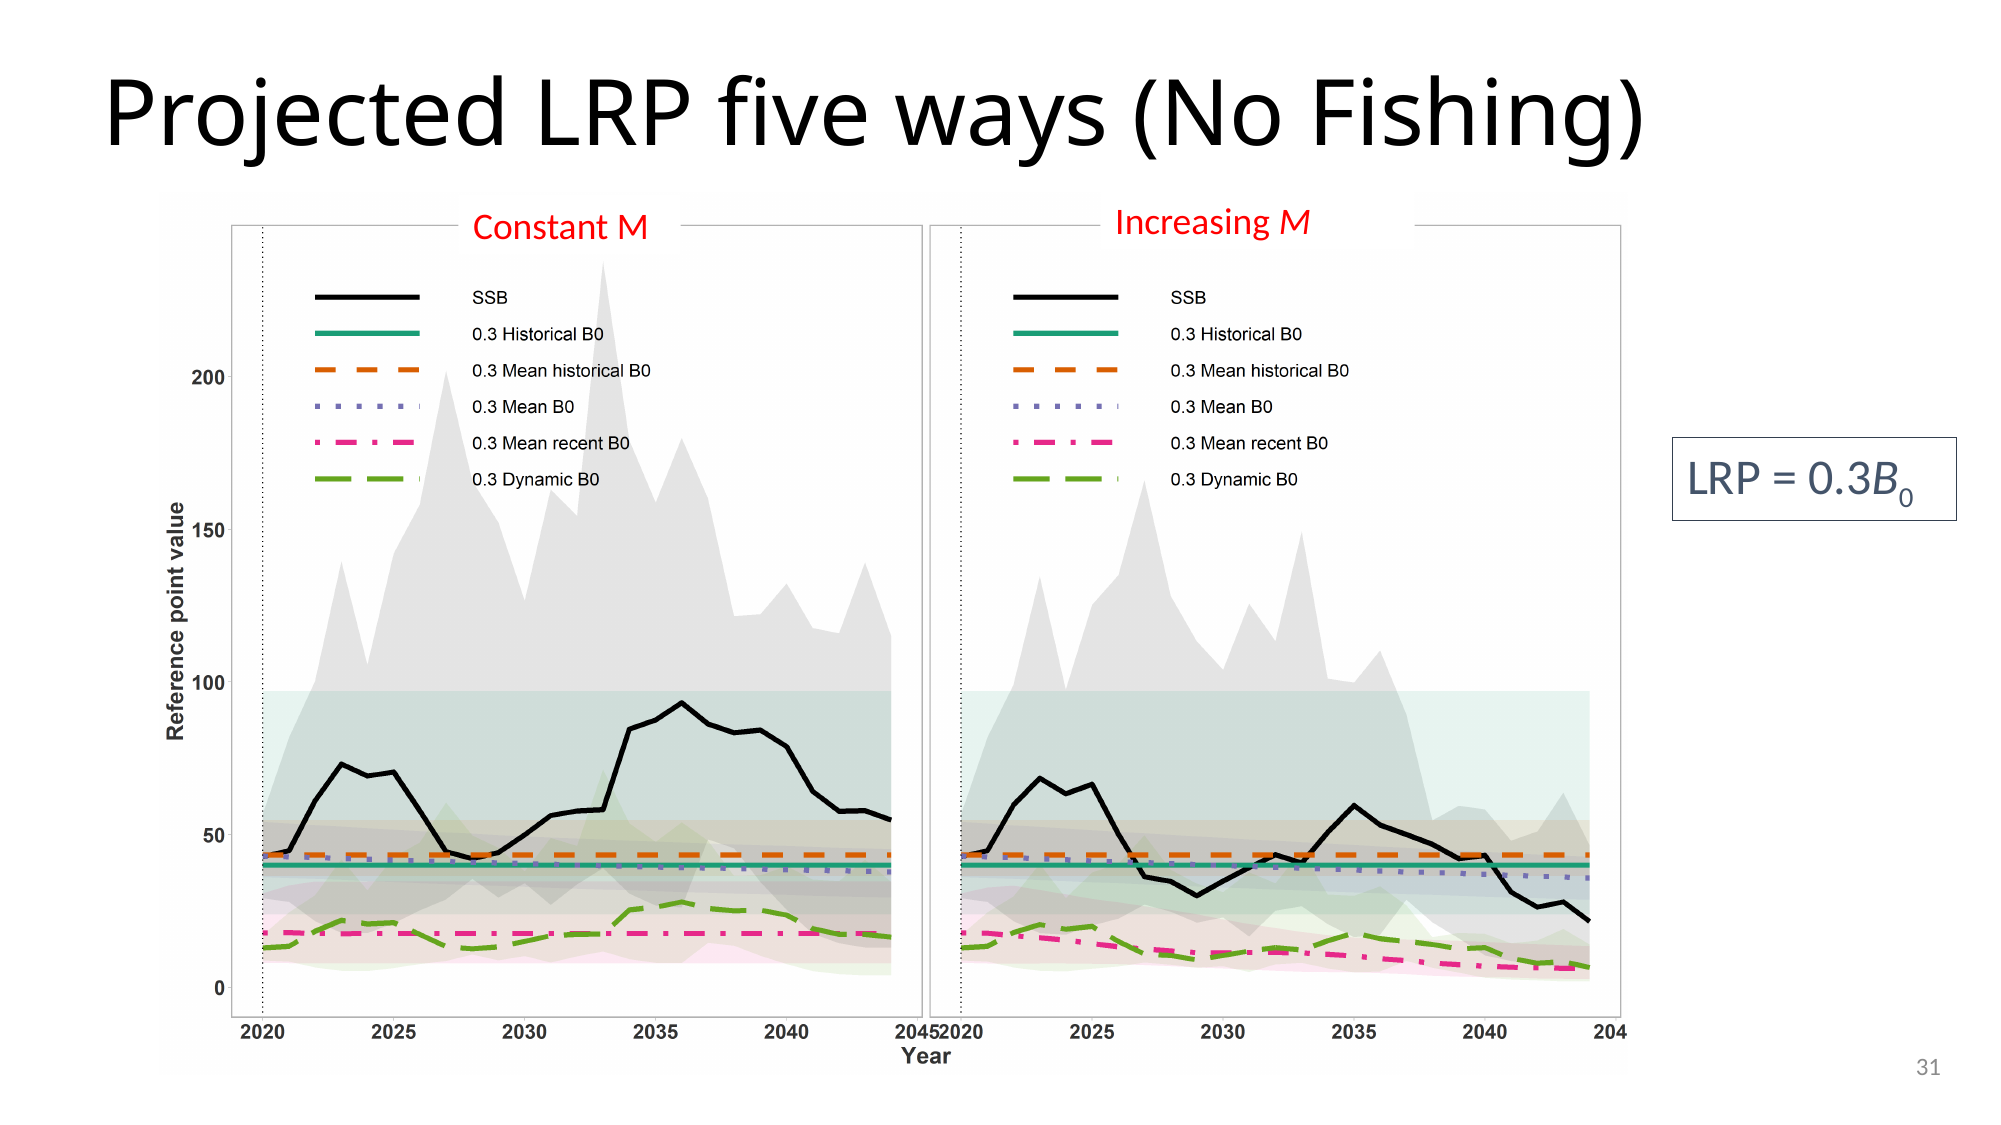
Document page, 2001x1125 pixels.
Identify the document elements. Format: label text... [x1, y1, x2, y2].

picture [159, 192, 1628, 1075]
title Projected LRP five ways (No Fishing) [87, 7, 1943, 225]
text_box LRP = 0.3B0 [1672, 437, 1957, 521]
slide_number 31 [1506, 1035, 1957, 1096]
